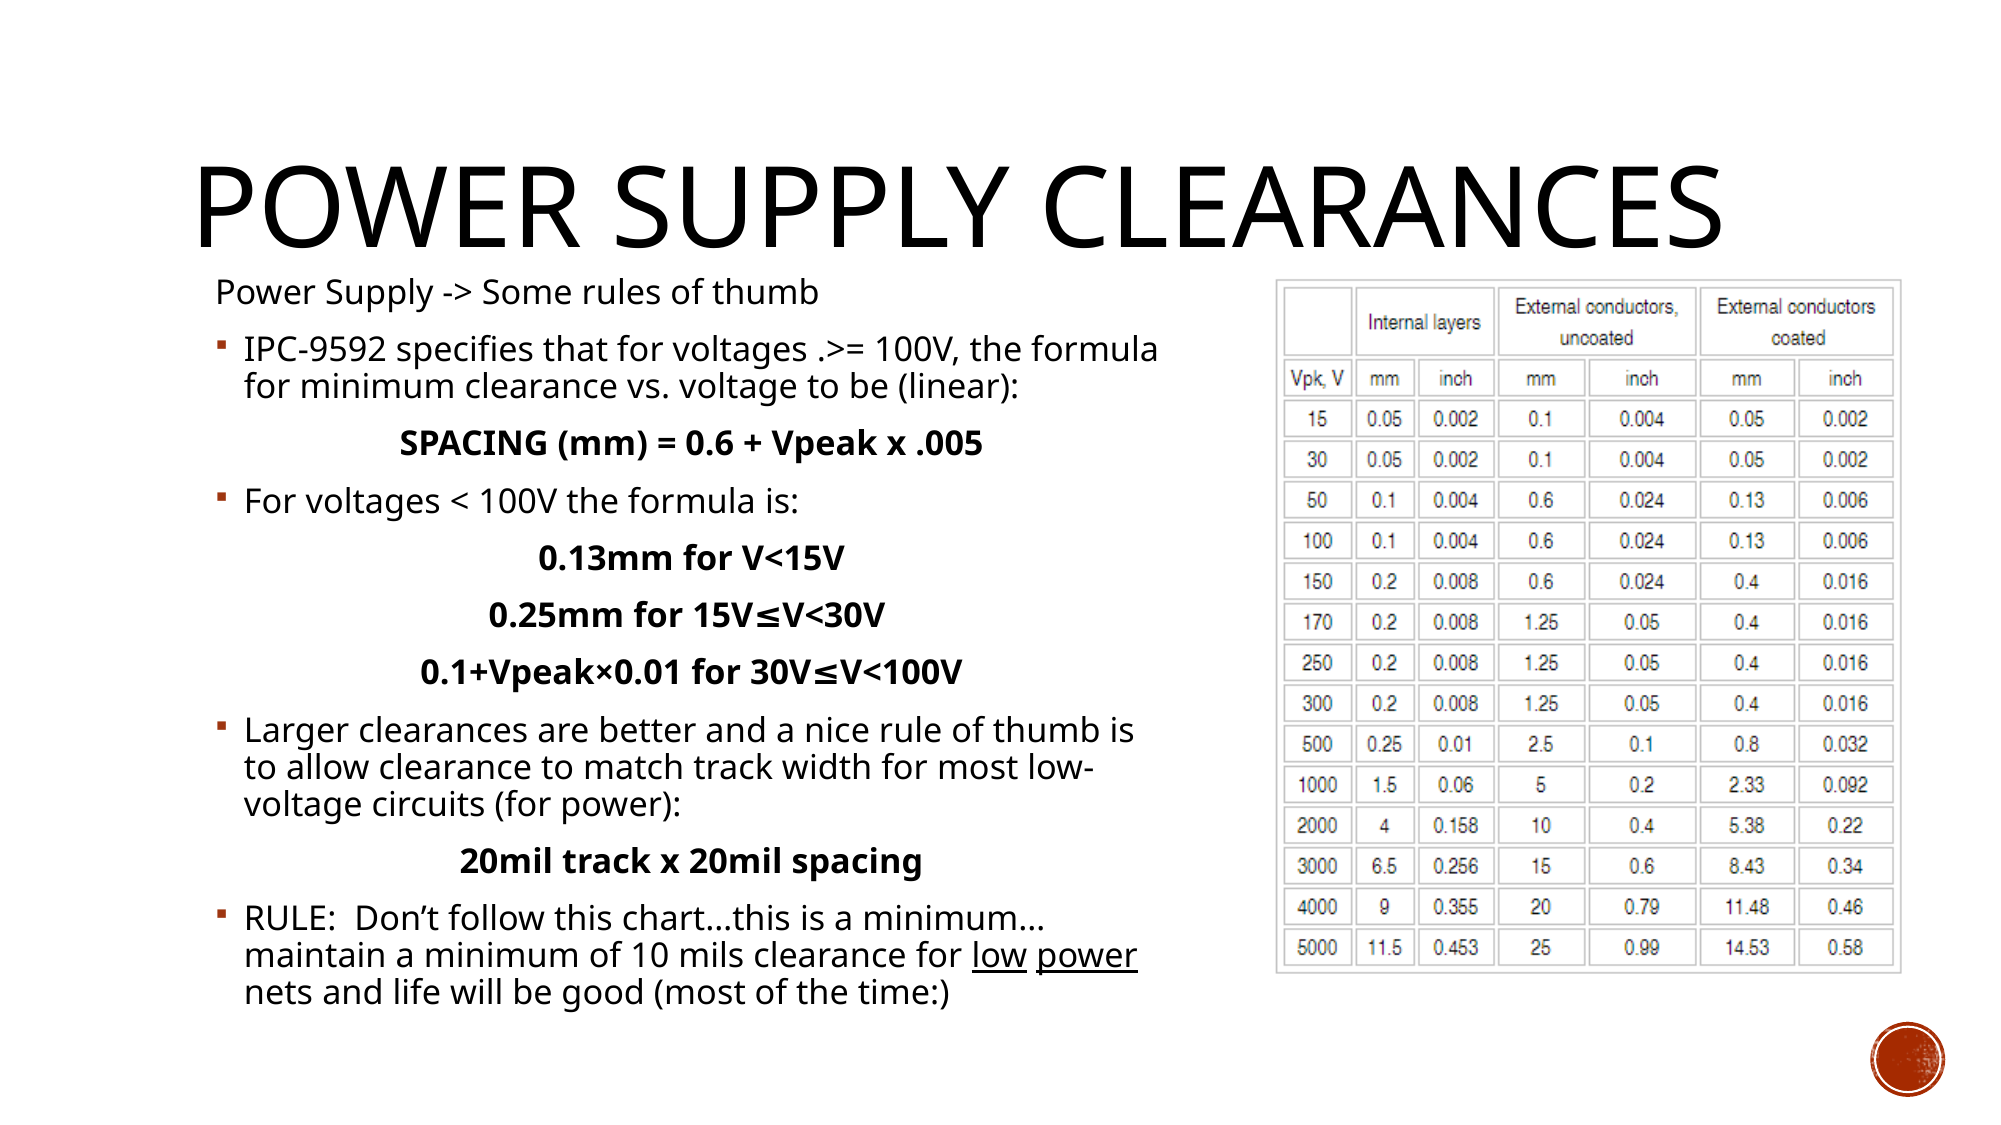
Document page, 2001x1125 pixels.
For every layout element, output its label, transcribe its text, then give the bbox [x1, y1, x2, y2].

picture [1262, 267, 1916, 988]
title Power Supply Clearances [175, 79, 1826, 344]
list Power Supply -> Some rules of thumb IPC-9592 specifies that for voltages .>= 100V, the formula for minimum clearance vs. voltage to be (linear): SPACING (mm) = 0.6 + Vpeak x .005 For voltages < 100V the formula is: 0.13mm for V<15V 0.25mm for 15V≤V<30V 0.1+Vpeak×0.01 for 30V≤V<100V Larger clearances are better and a nice rule of thumb is to allow clearance to match track width for most low-voltage circuits (for power): 20mil track x 20mil spacing RULE: Don’t follow this chart…this is a minimum…maintain a minimum of 10 mils clearance for low power nets and life will be good (most of the time:) [200, 267, 1184, 1025]
